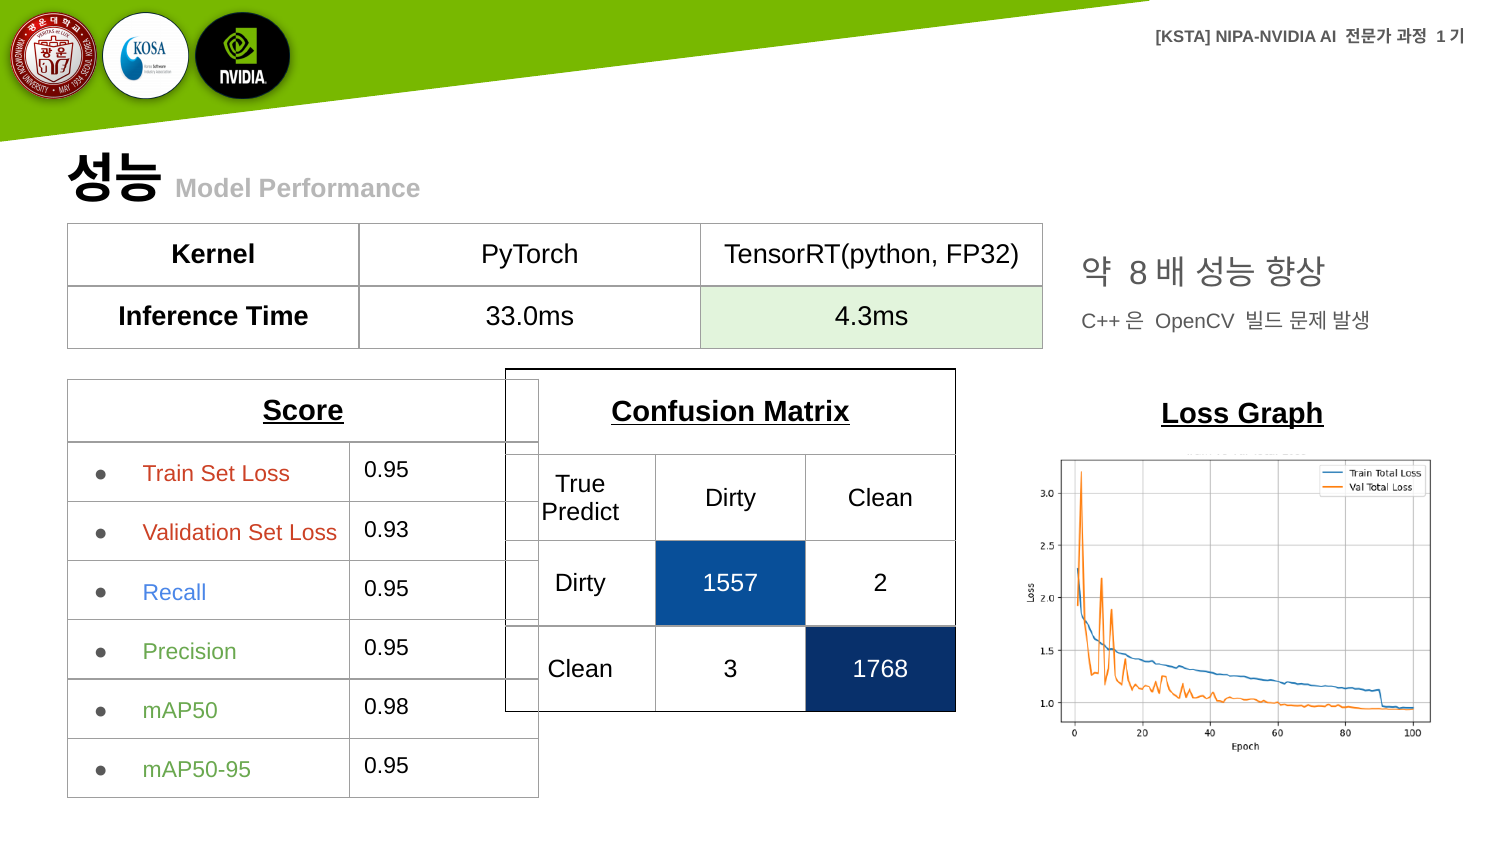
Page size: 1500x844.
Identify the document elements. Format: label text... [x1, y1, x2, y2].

title 성능Model Performance [51, 129, 1449, 224]
table_cell Dirty [656, 455, 805, 540]
table_cell True Predict [539, 455, 655, 540]
table_cell Train Set Loss [68, 443, 349, 501]
table_cell 0.93 [350, 502, 538, 560]
table_cell 0.98 [350, 680, 538, 738]
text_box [1019, 374, 1433, 755]
table_cell Dirty [539, 541, 655, 625]
table_cell 1768 [806, 627, 955, 711]
table_cell mAP50 [68, 680, 349, 738]
table_header TensorRT(python, FP32) [701, 224, 1042, 285]
table_cell 2 [806, 541, 955, 625]
table_cell 33.0ms [360, 287, 700, 348]
picture [102, 12, 189, 99]
table_cell Precision [68, 620, 349, 678]
table_cell 1557 [656, 541, 805, 625]
table_cell Inference Time [68, 287, 358, 348]
table_cell 4.3ms [701, 287, 1042, 348]
table_header Score [68, 380, 538, 441]
table_cell Clean [539, 627, 655, 711]
list 약 8배 성능 향상 [1066, 230, 1366, 288]
table_cell 0.95 [350, 739, 538, 797]
table_cell 3 [656, 627, 805, 711]
table_cell 0.95 [350, 443, 538, 501]
table_cell mAP50-95 [68, 739, 349, 797]
picture [195, 12, 290, 99]
table_header Kernel [68, 224, 358, 285]
table_cell 0.95 [350, 561, 538, 619]
table_header Confusion Matrix [506, 370, 955, 454]
table_cell 0.95 [350, 620, 538, 678]
table_header PyTorch [360, 224, 700, 285]
list C++은 OpenCV 빌드 문제 발생 [1066, 288, 1441, 363]
table_cell Clean [806, 455, 955, 540]
picture [10, 12, 97, 99]
table_cell Validation Set Loss [68, 502, 349, 560]
table_cell Recall [68, 561, 349, 619]
